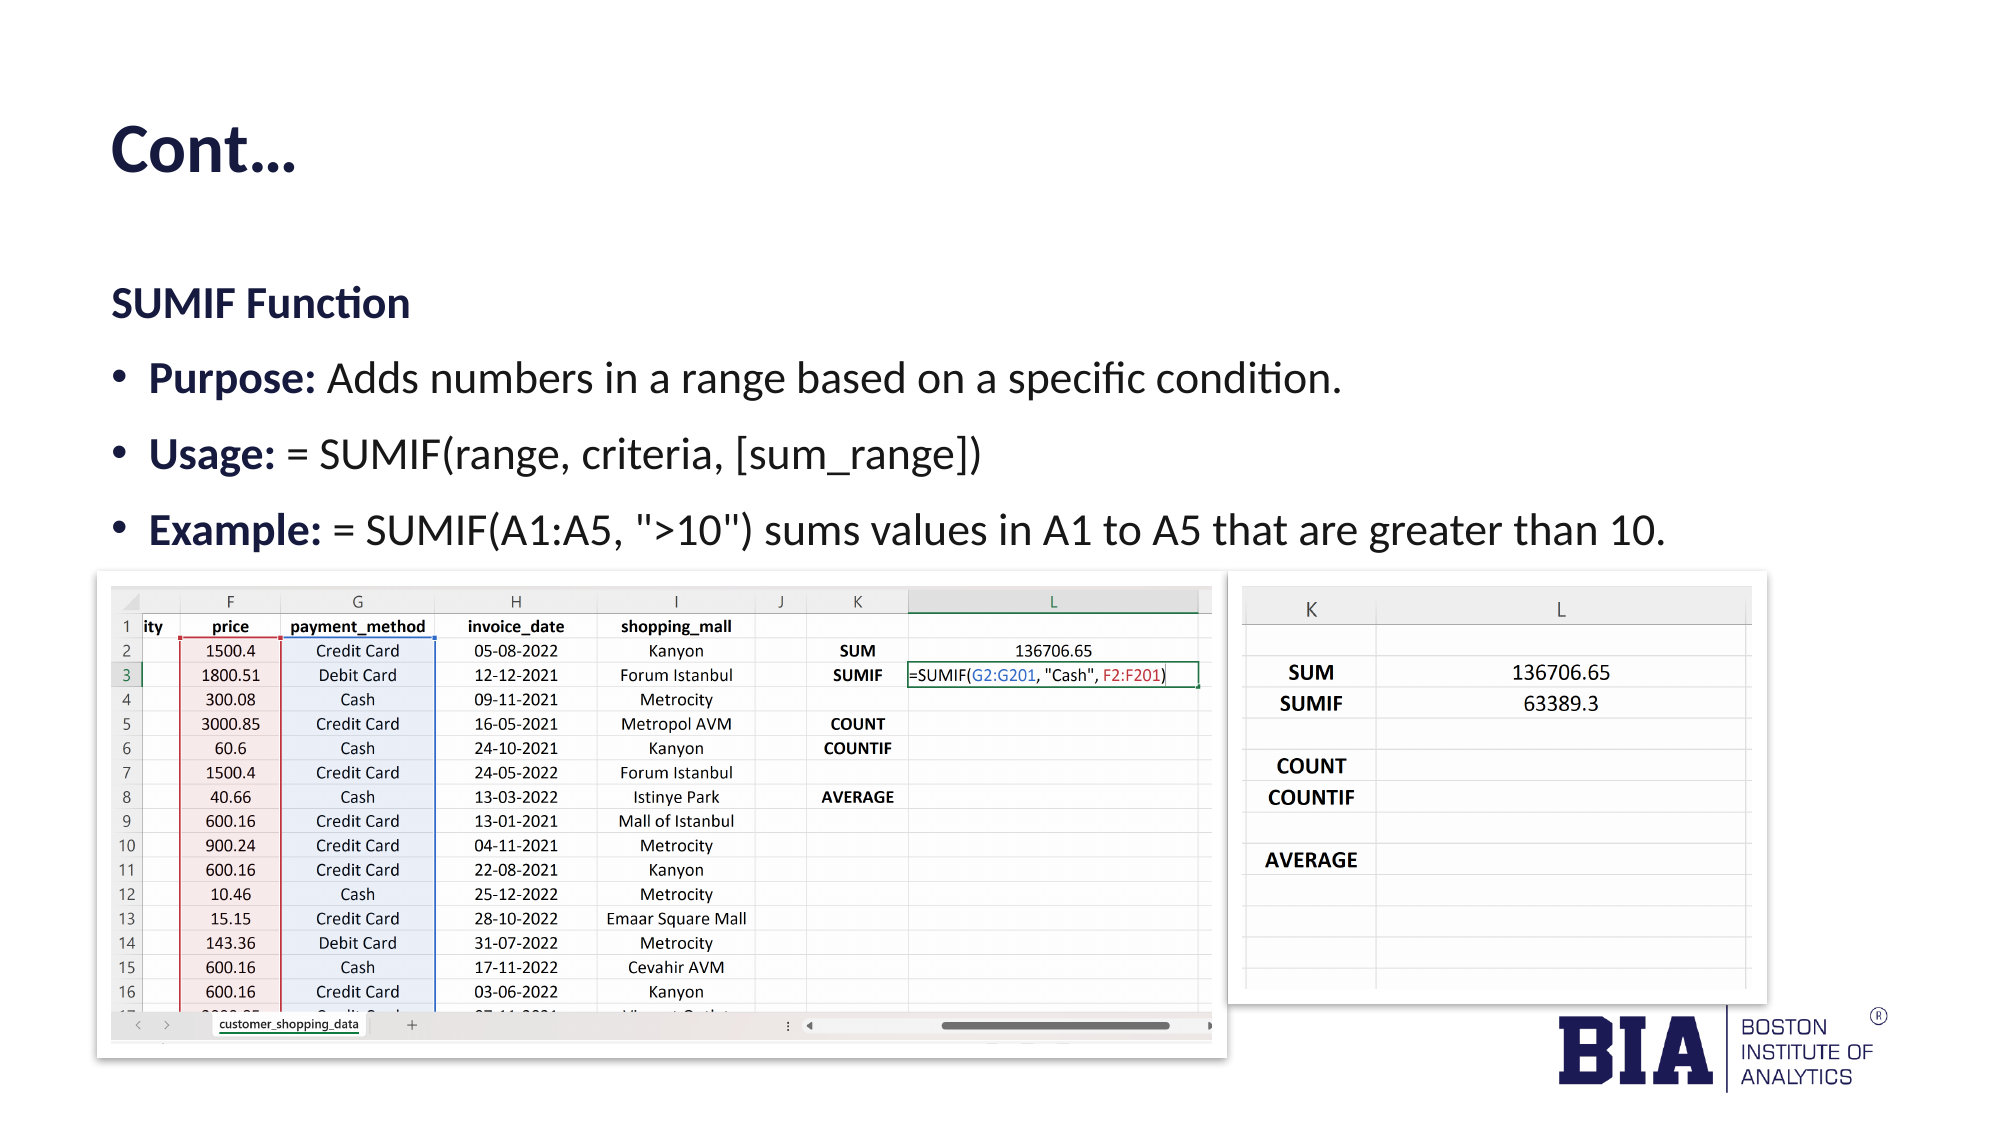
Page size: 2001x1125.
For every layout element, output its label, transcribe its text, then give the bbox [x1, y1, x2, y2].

picture [1242, 585, 1753, 990]
picture [1557, 1003, 1889, 1094]
list SUMIF Function Purpose: Adds numbers in a range based on a specific condition. Usage: = SUMIF(range, criteria, [sum_range]) Example: = SUMIF(A1:A5, ">10") sums values in A1 to A5 that are greater than 10. [111, 272, 1889, 1000]
title Cont… [111, 99, 1889, 200]
picture [111, 585, 1213, 1044]
